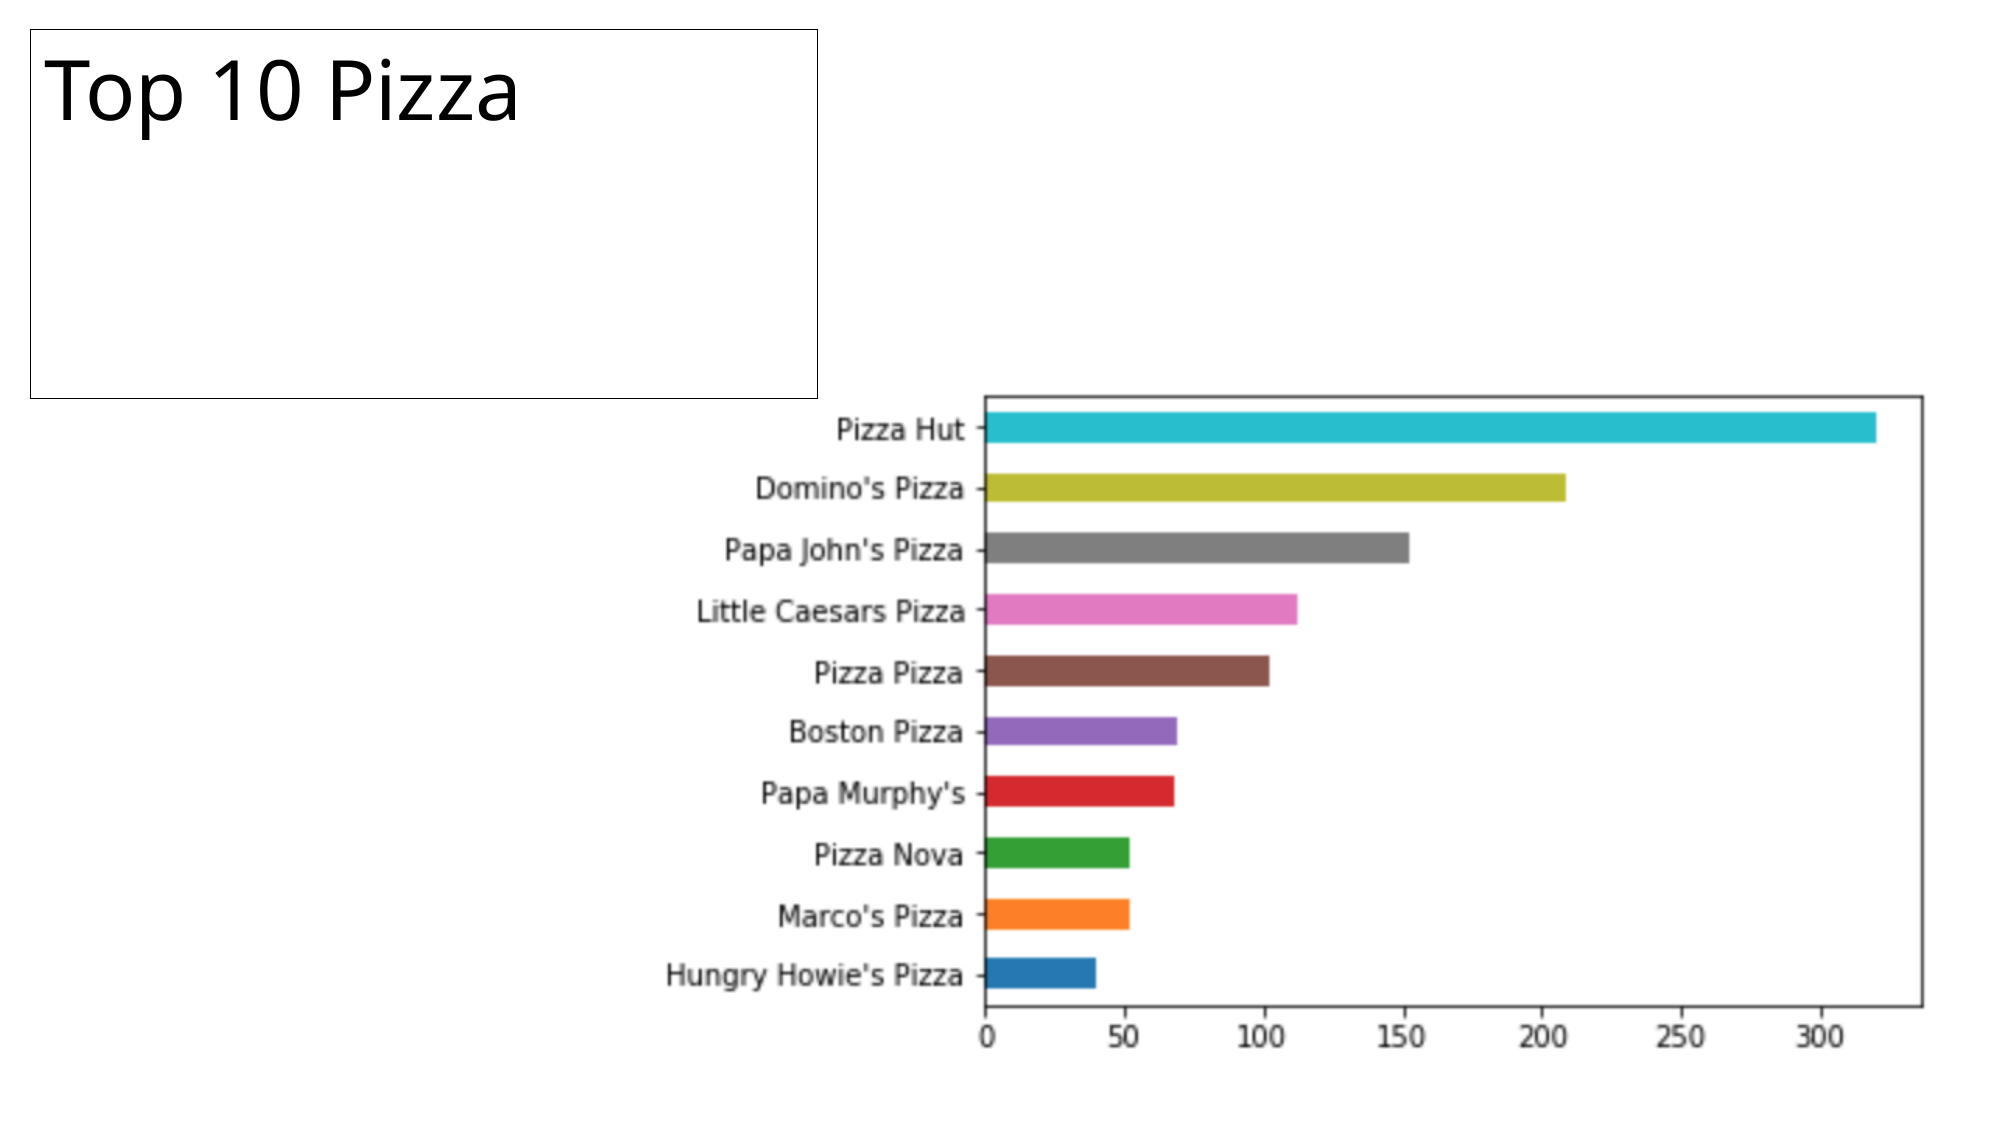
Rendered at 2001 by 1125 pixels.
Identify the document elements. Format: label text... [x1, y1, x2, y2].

picture [576, 348, 2000, 1095]
text_box Top 10 Pizza [30, 29, 818, 399]
